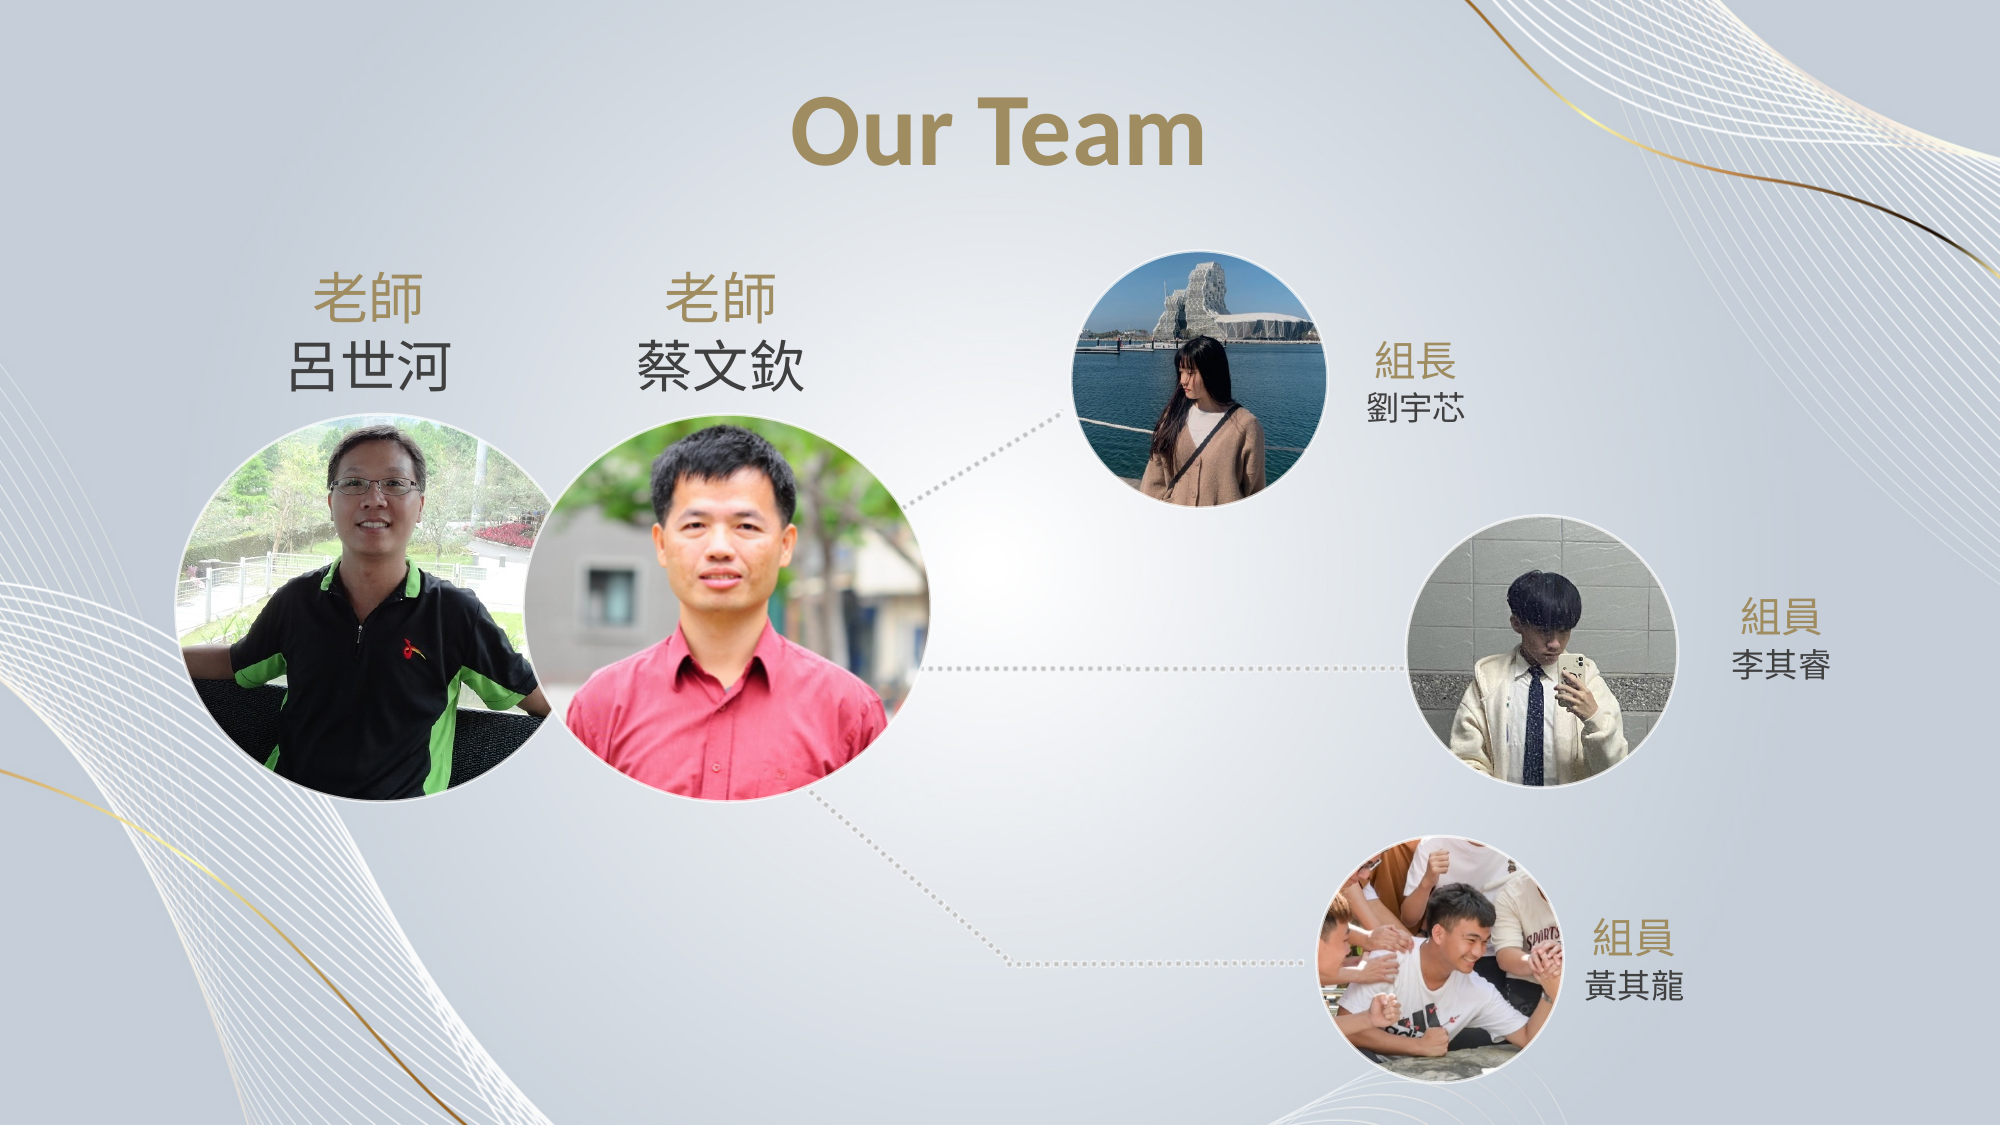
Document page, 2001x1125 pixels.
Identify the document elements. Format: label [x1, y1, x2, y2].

text_box [1486, 911, 1783, 1007]
picture [0, 0, 2000, 1125]
text_box [1268, 333, 1564, 429]
text_box [1678, 589, 1930, 685]
text_box [931, 564, 1395, 779]
